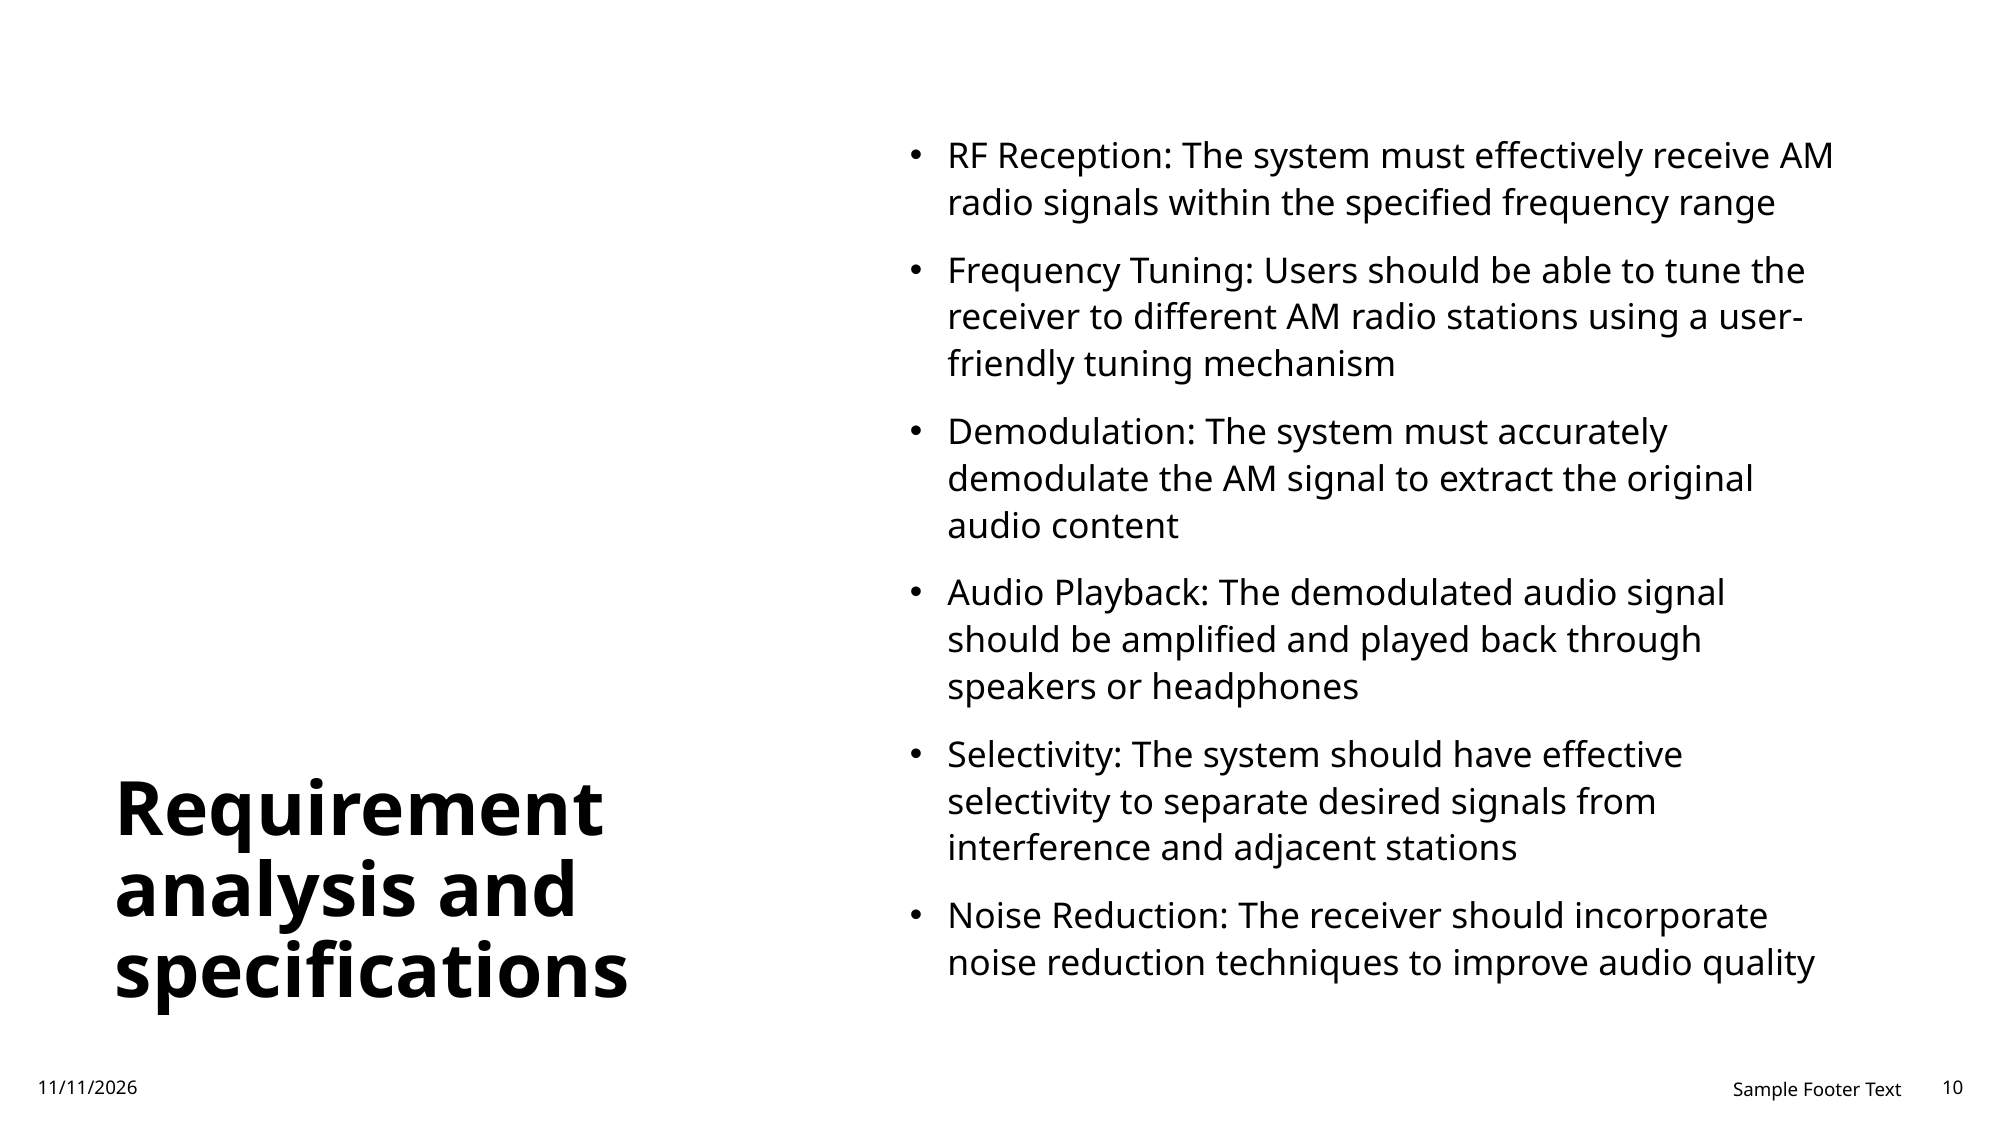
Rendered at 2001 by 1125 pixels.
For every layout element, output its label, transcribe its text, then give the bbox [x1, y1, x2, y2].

slide_number 10 [1908, 1058, 1979, 1119]
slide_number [22, 1058, 596, 1119]
footer Sample Footer Text [1456, 1058, 1908, 1119]
list RF Reception: The system must effectively receive AM radio signals within the specified frequency range Frequency Tuning: Users should be able to tune the receiver to different AM radio stations using a user-friendly tuning mechanism Demodulation: The system must accurately demodulate the AM signal to extract the original audio content Audio Playback: The demodulated audio signal should be amplified and played back through speakers or headphones Selectivity: The system should have effective selectivity to separate desired signals from interference and adjacent stations Noise Reduction: The receiver should incorporate noise reduction techniques to improve audio quality [894, 121, 1858, 1021]
title Requirement analysis and specifications [99, 121, 742, 1021]
